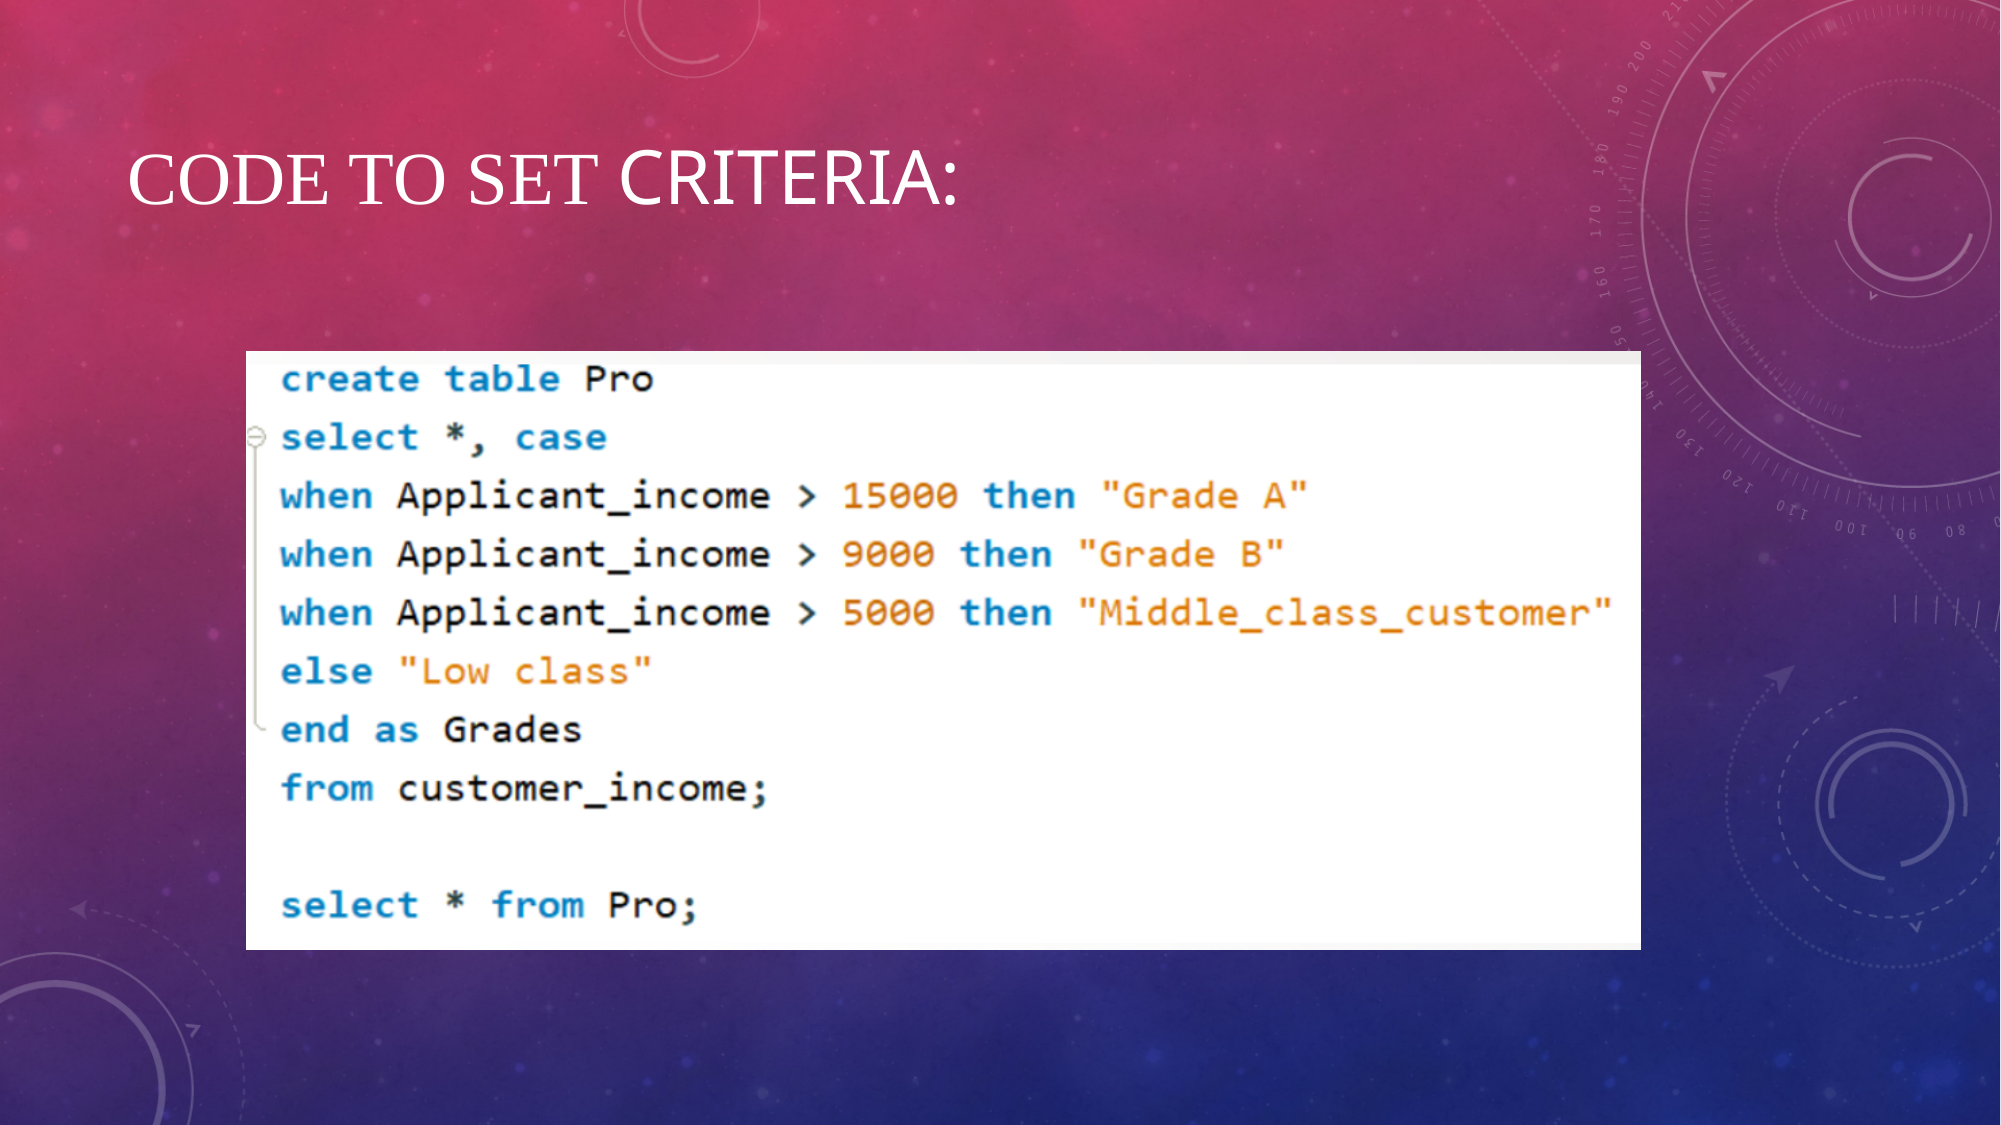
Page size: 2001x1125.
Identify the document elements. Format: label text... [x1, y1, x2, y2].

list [246, 351, 1641, 950]
picture [0, 0, 2001, 1125]
title Code to Set Criteria: [112, 99, 1775, 339]
